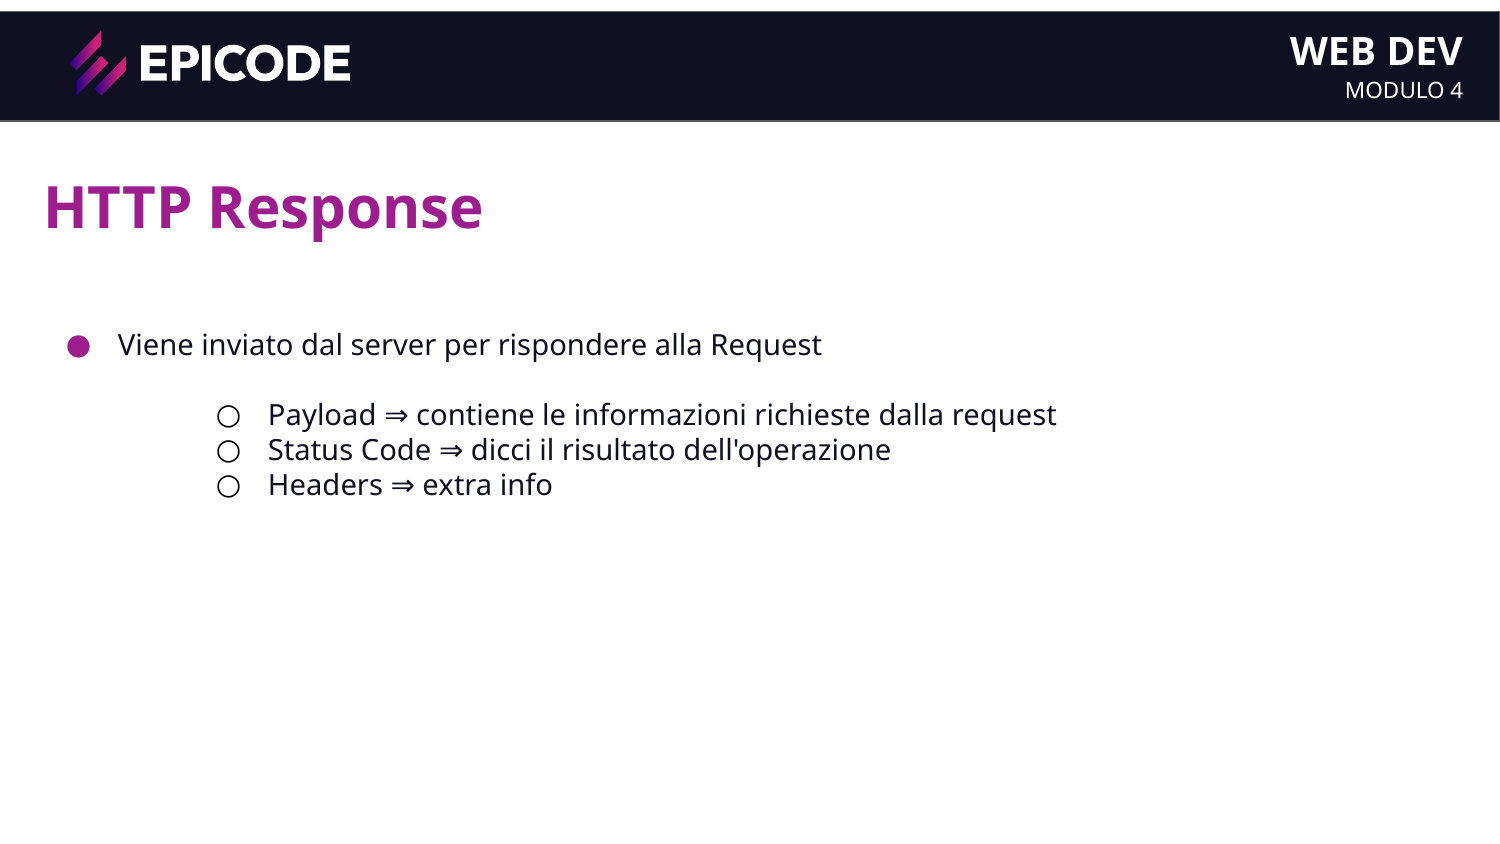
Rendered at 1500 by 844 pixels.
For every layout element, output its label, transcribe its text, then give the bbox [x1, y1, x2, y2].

text_box [0, 11, 1500, 121]
text_box WEB DEV [684, 11, 1479, 64]
picture [69, 30, 350, 96]
text_box MODULO 4 [684, 64, 1479, 114]
title HTTP Response [28, 136, 1426, 275]
text_box Viene inviato dal server per rispondere alla Request Payload ⇒ contiene le informazioni richieste dalla request Status Code ⇒ dicci il risultato dell'operazione Headers ⇒ extra info [27, 311, 1389, 621]
